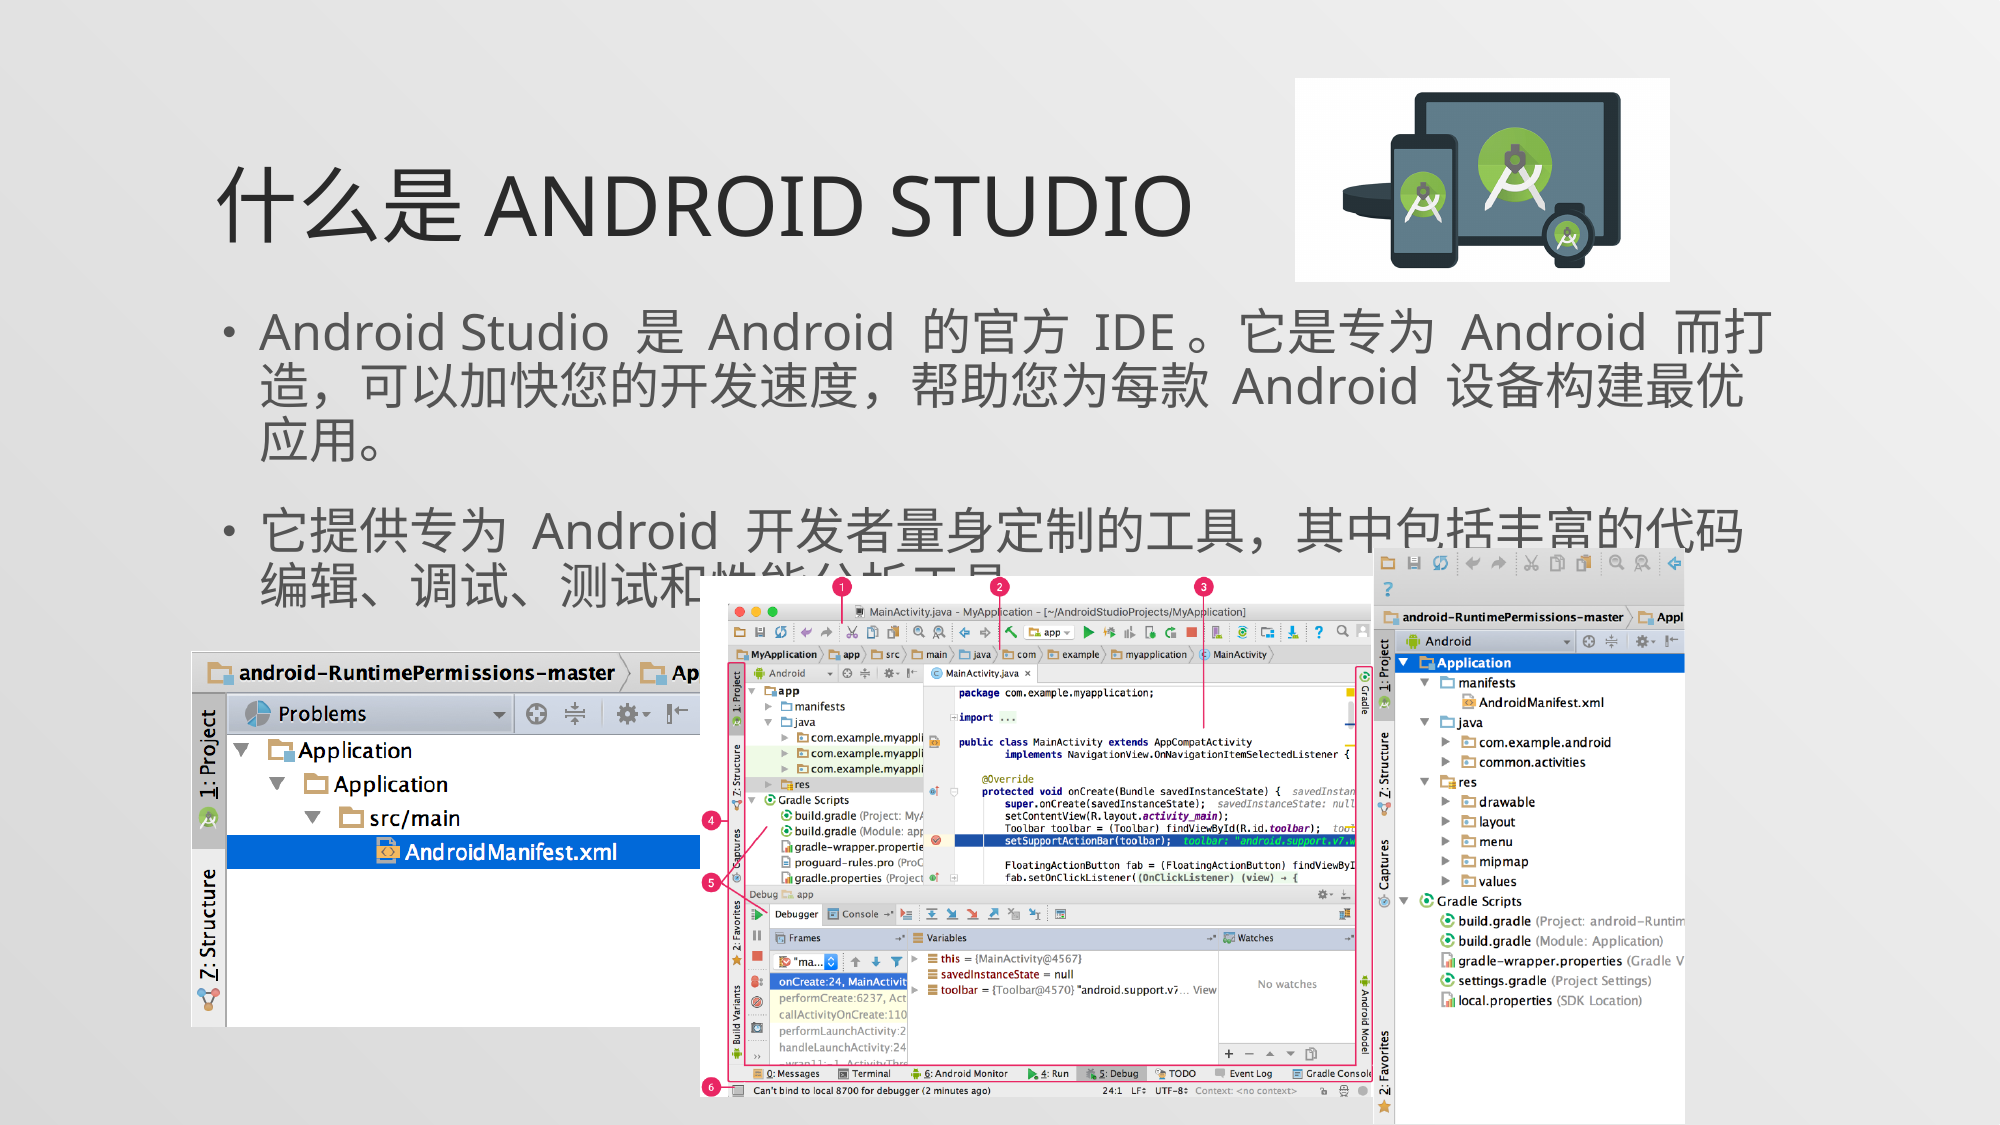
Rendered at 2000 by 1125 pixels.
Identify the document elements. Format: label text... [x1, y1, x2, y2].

picture [191, 548, 1686, 1124]
list Android Studio 是 Android 的官方 IDE。它是专为 Android 而打造，可以加快您的开发速度，帮助您为每款 Android 设备构建最优应用。 它提供专为 Android 开发者量身定制的工具，其中包括丰富的代码编辑、调试、测试和性能分析工具。 [199, 299, 1800, 1013]
title 什么是Android studio [199, 45, 1800, 263]
picture [1294, 78, 1671, 282]
